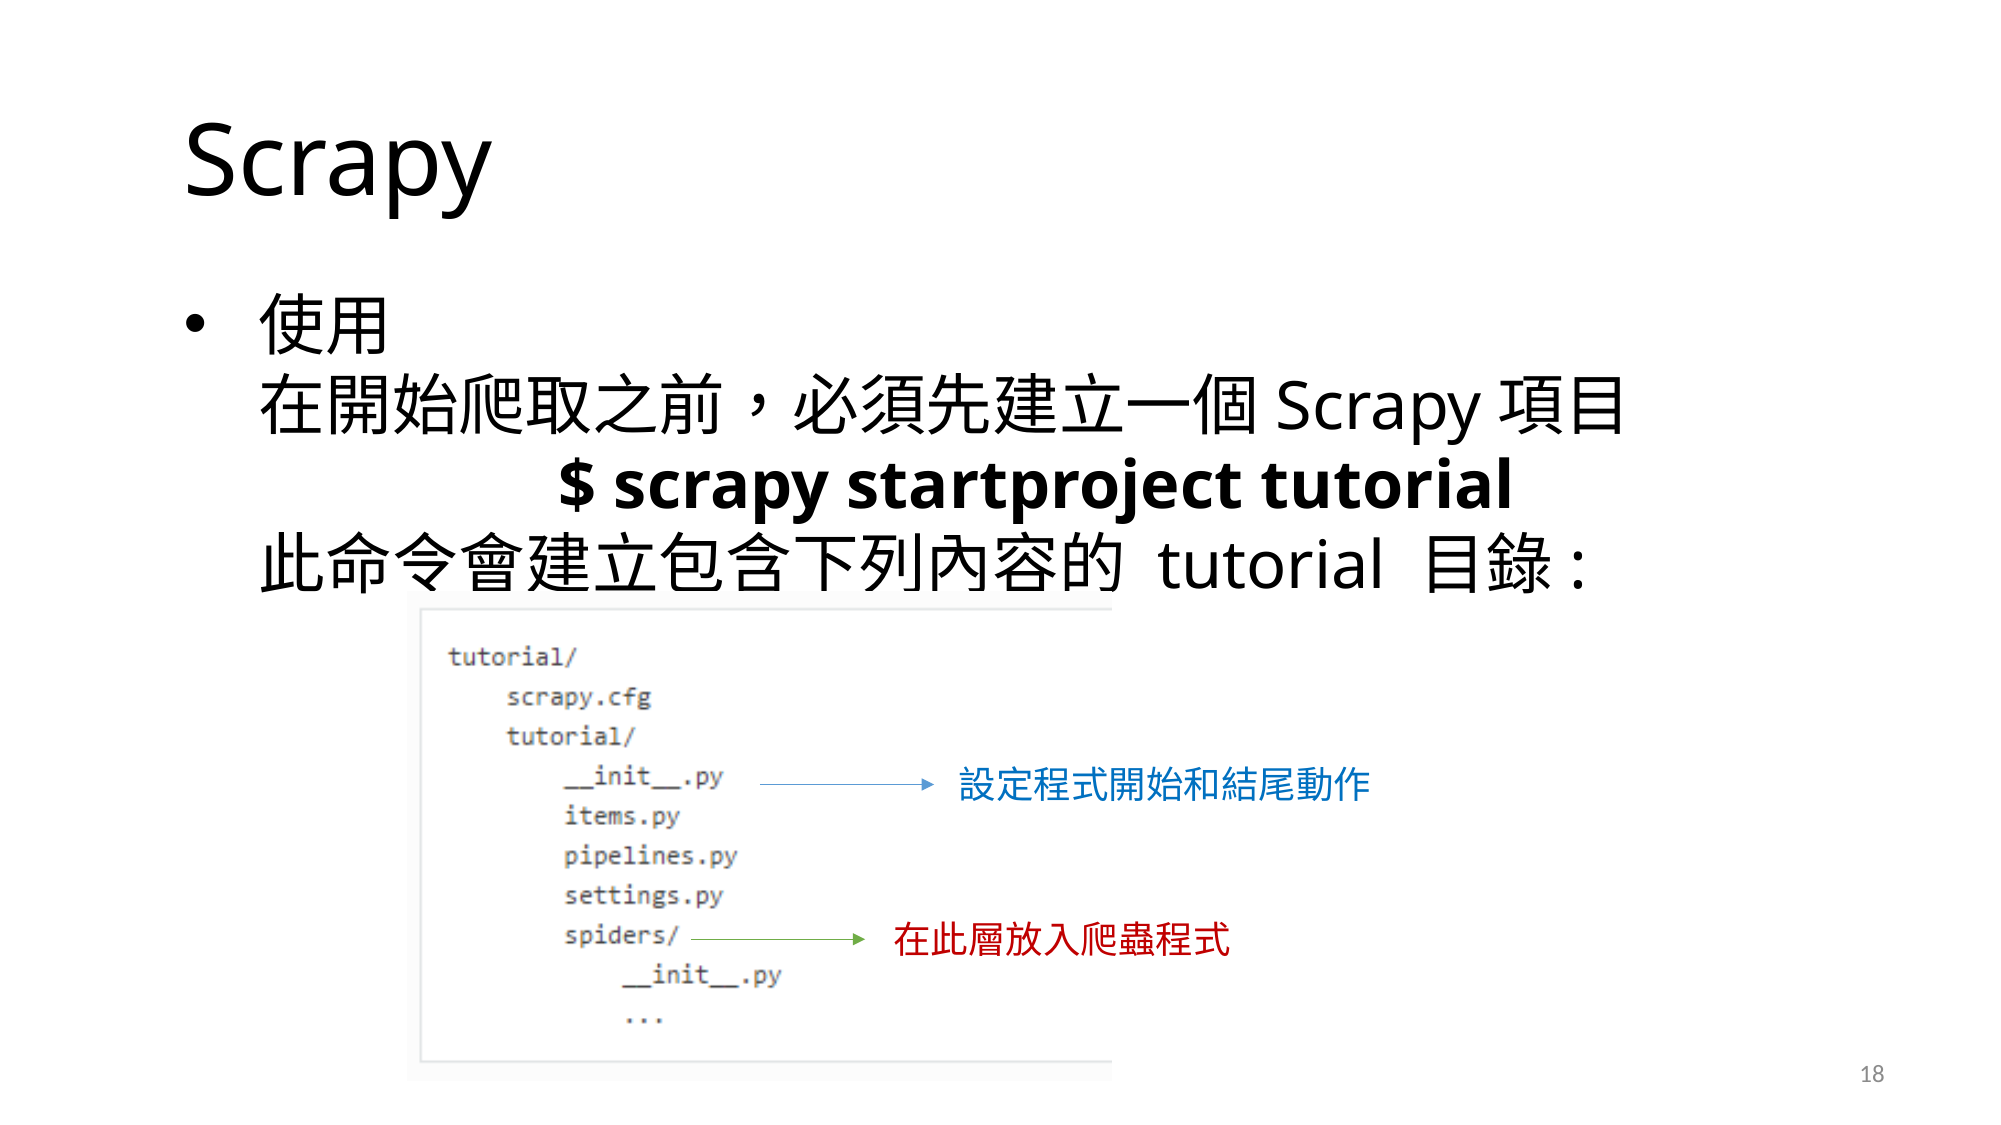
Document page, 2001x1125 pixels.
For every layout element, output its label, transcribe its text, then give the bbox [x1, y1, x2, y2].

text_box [407, 591, 1402, 1081]
text_box 使用 在開始爬取之前，必須先建立一個Scrapy項目 $ scrapy startproject tutorial 此命令會建立包含下列內容的 tutorial 目錄: [163, 262, 1780, 1081]
slide_number 18 [1433, 1042, 1900, 1103]
title Scrapy [163, 49, 1507, 237]
